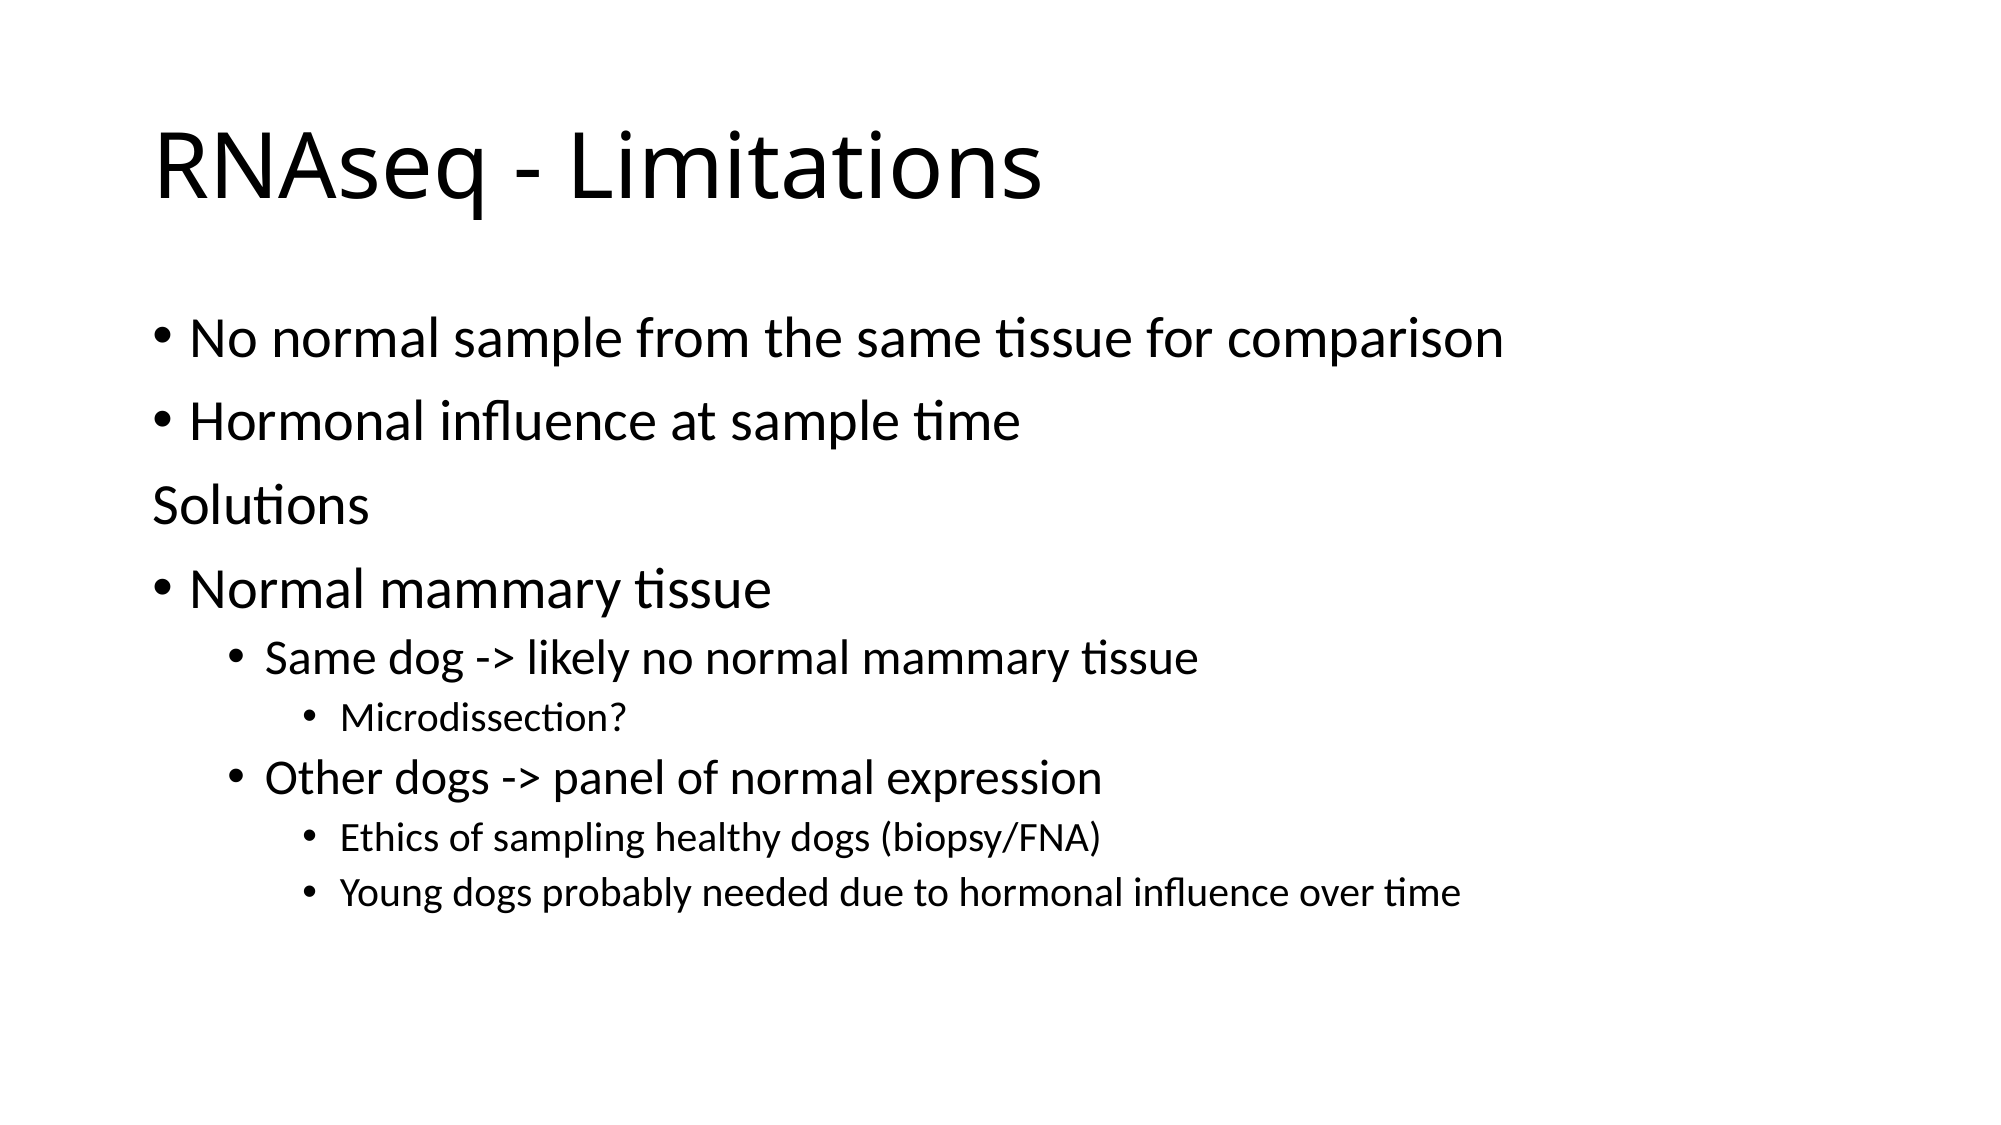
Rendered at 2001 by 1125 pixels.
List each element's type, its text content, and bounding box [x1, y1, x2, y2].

list No normal sample from the same tissue for comparison Hormonal influence at sample time Solutions Normal mammary tissue Same dog -> likely no normal mammary tissue Microdissection? Other dogs -> panel of normal expression Ethics of sampling healthy dogs (biopsy/FNA) Young dogs probably needed due to hormonal influence over time [137, 299, 1863, 1014]
title RNAseq - Limitations [137, 59, 1863, 278]
